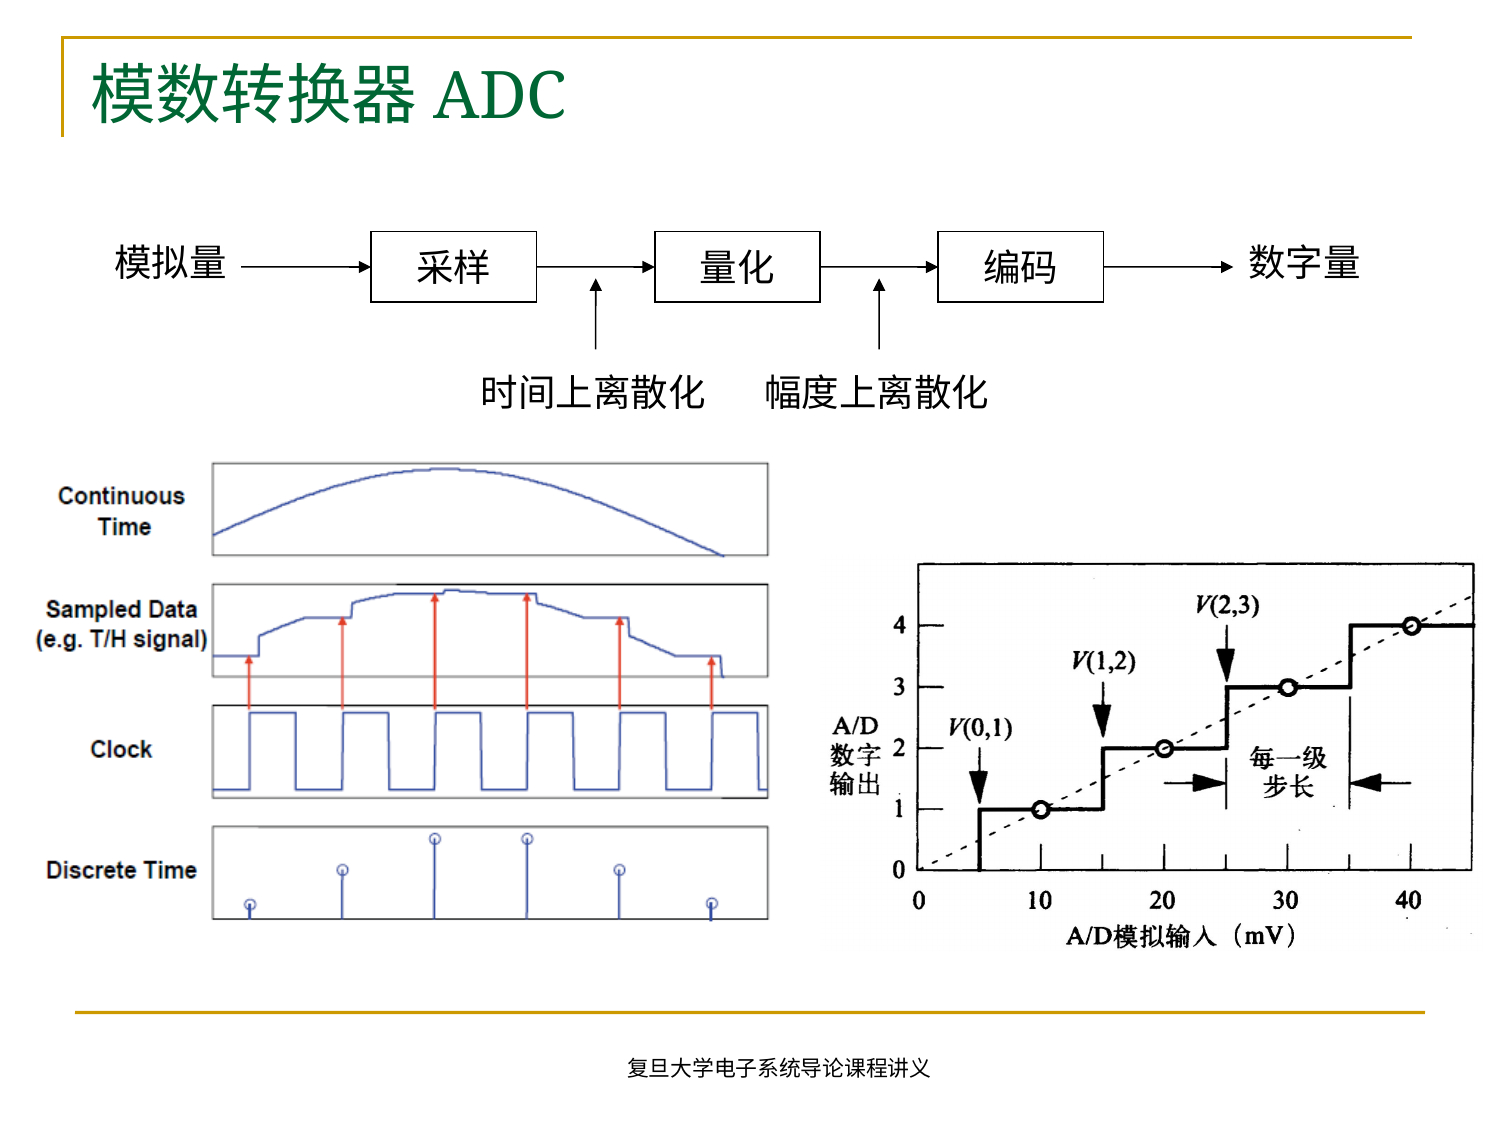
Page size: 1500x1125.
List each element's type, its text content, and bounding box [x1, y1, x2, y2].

text_box 数字量 [1233, 231, 1399, 291]
text_box 量化 [654, 231, 821, 303]
text_box 时间上离散化 [465, 361, 738, 421]
text_box [265, 260, 372, 274]
title 模数转换器ADC [75, 45, 1425, 185]
text_box [820, 260, 939, 274]
text_box [1103, 260, 1233, 274]
text_box [536, 260, 655, 274]
text_box 幅度上离散化 [749, 361, 1021, 421]
text_box 采样 [371, 231, 537, 303]
text_box 编码 [938, 231, 1104, 303]
text_box 模拟量 [99, 231, 265, 291]
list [819, 554, 1483, 952]
text_box [589, 278, 602, 350]
picture [16, 443, 780, 952]
text_box [872, 278, 886, 350]
